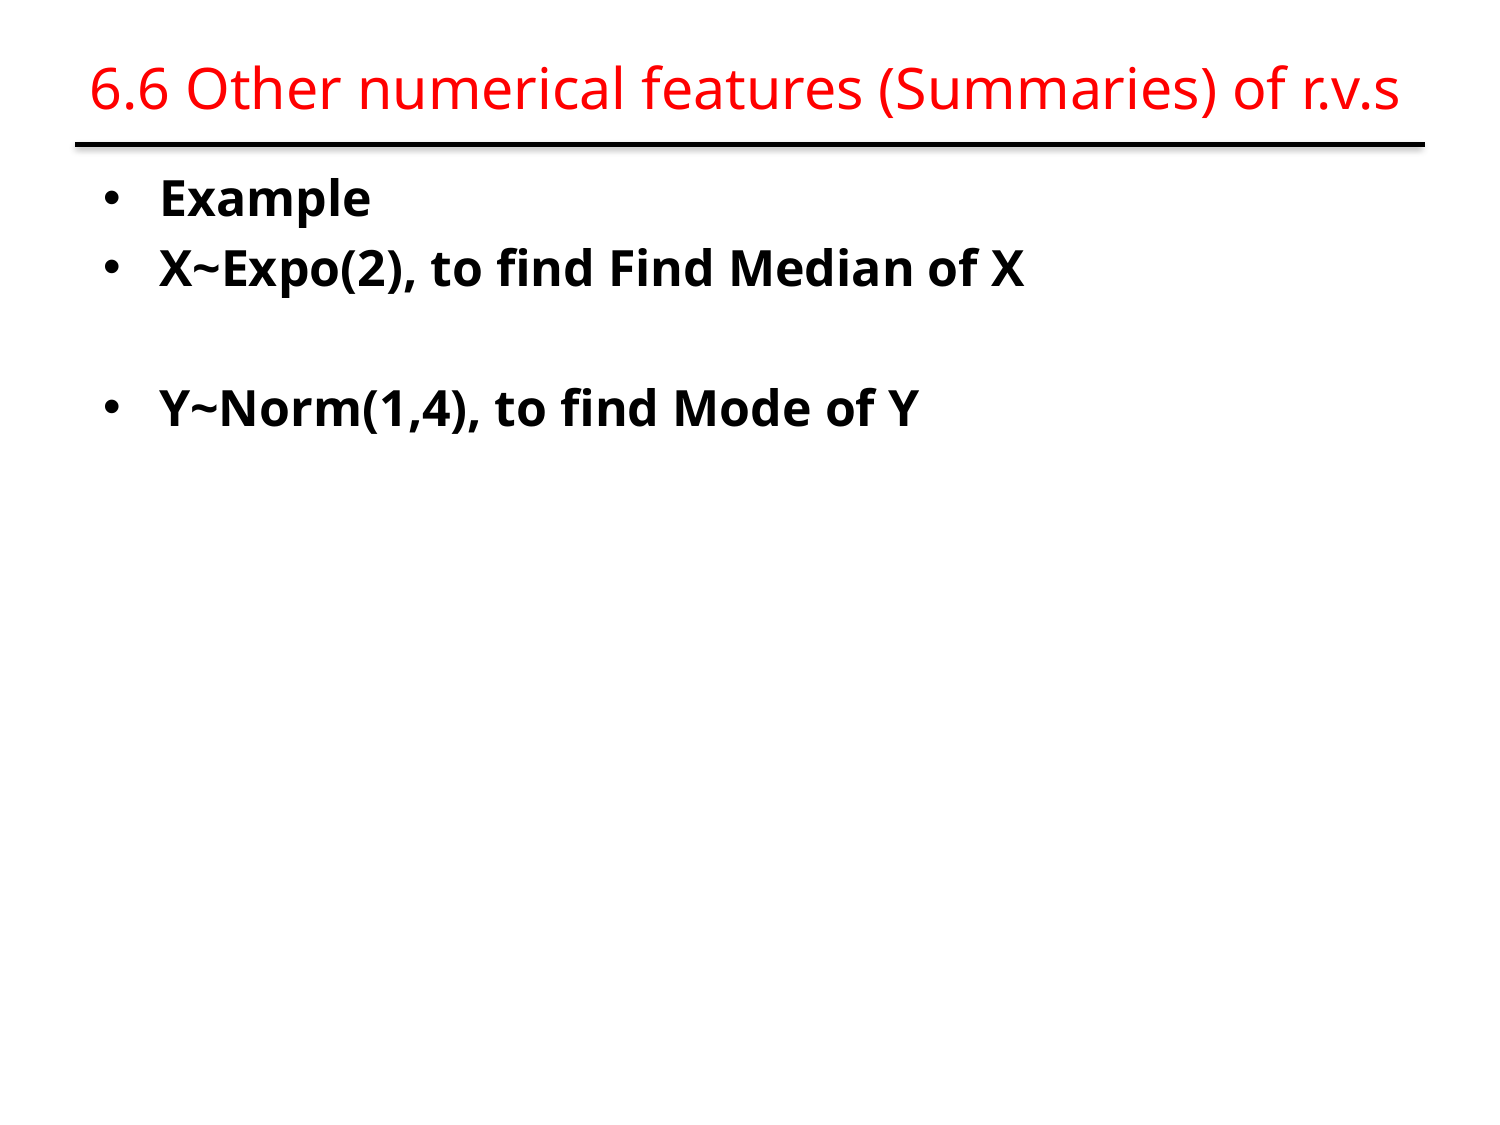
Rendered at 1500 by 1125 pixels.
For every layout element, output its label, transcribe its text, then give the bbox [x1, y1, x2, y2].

title 6.6 Other numerical features (Summaries) of r.v.s [75, 45, 1425, 145]
list Example X~Expo(2), to find Find Median of X Y~Norm(1,4), to find Mode of Y [88, 159, 1421, 1080]
